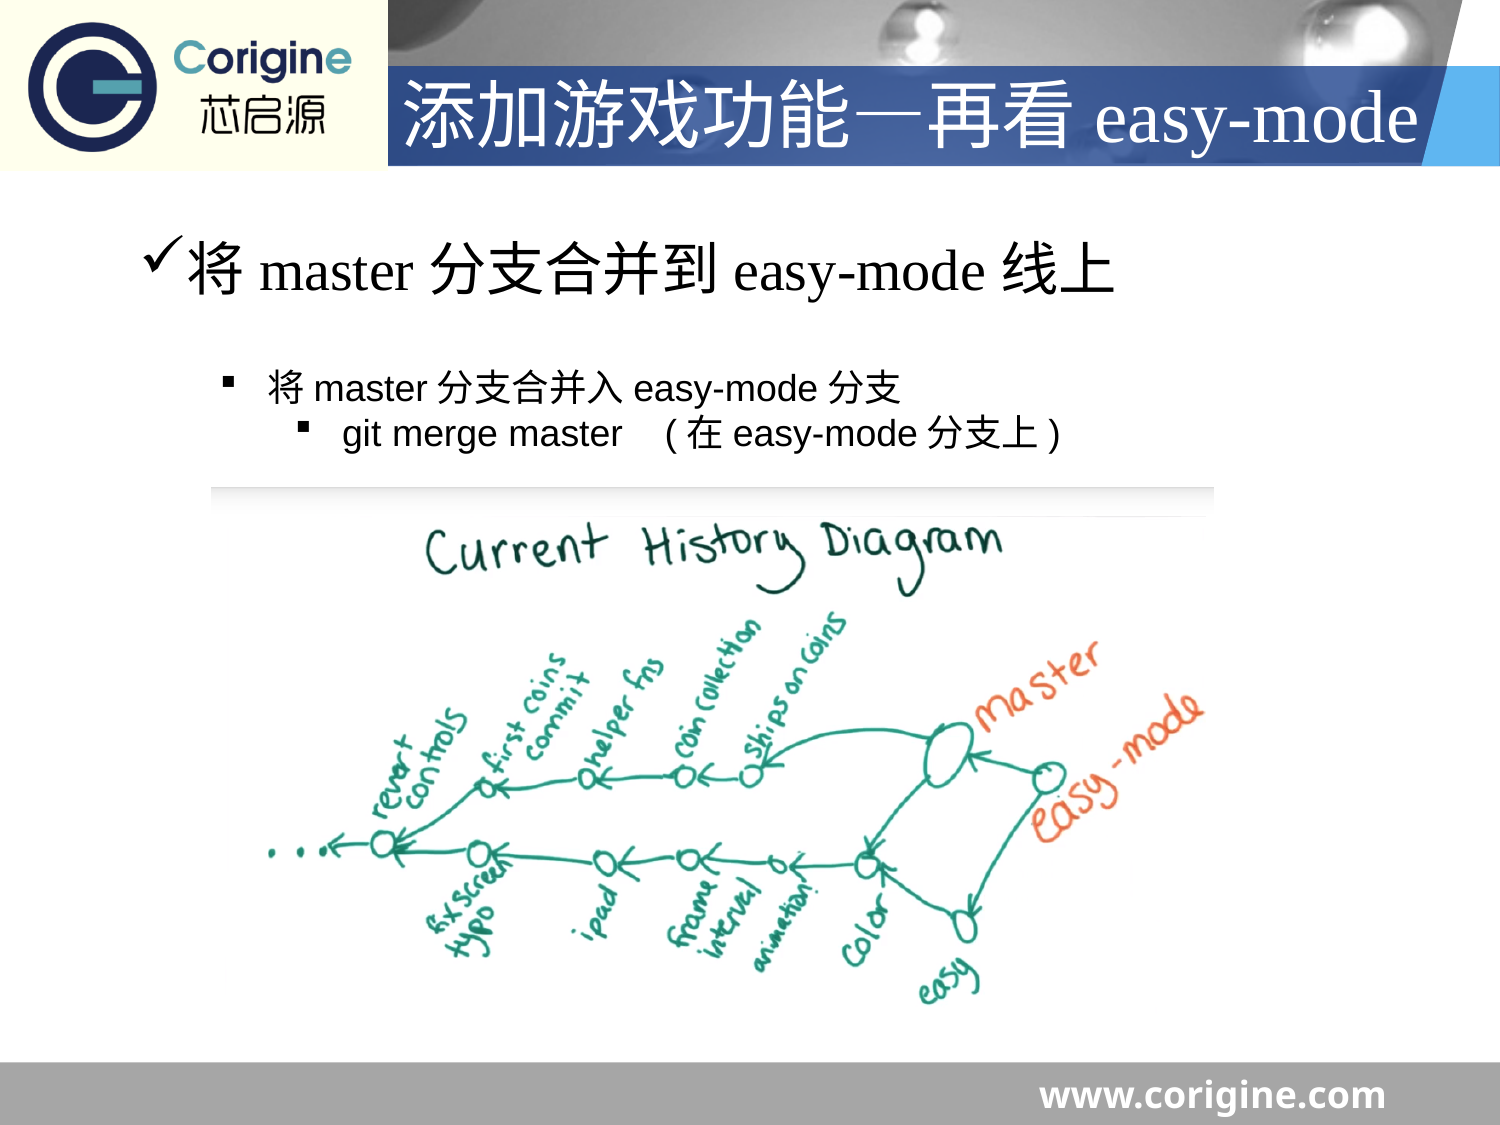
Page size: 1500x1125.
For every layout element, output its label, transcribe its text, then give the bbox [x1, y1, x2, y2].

text_box 将master分支合并入easy-mode分支 git merge master (在easy-mode分支上) [205, 311, 1464, 507]
text_box 将master分支合并到easy-mode线上 [123, 224, 1410, 310]
picture [0, 0, 1463, 171]
title 添加游戏功能—再看easy-mode [386, 59, 1500, 164]
picture [211, 487, 1214, 1015]
